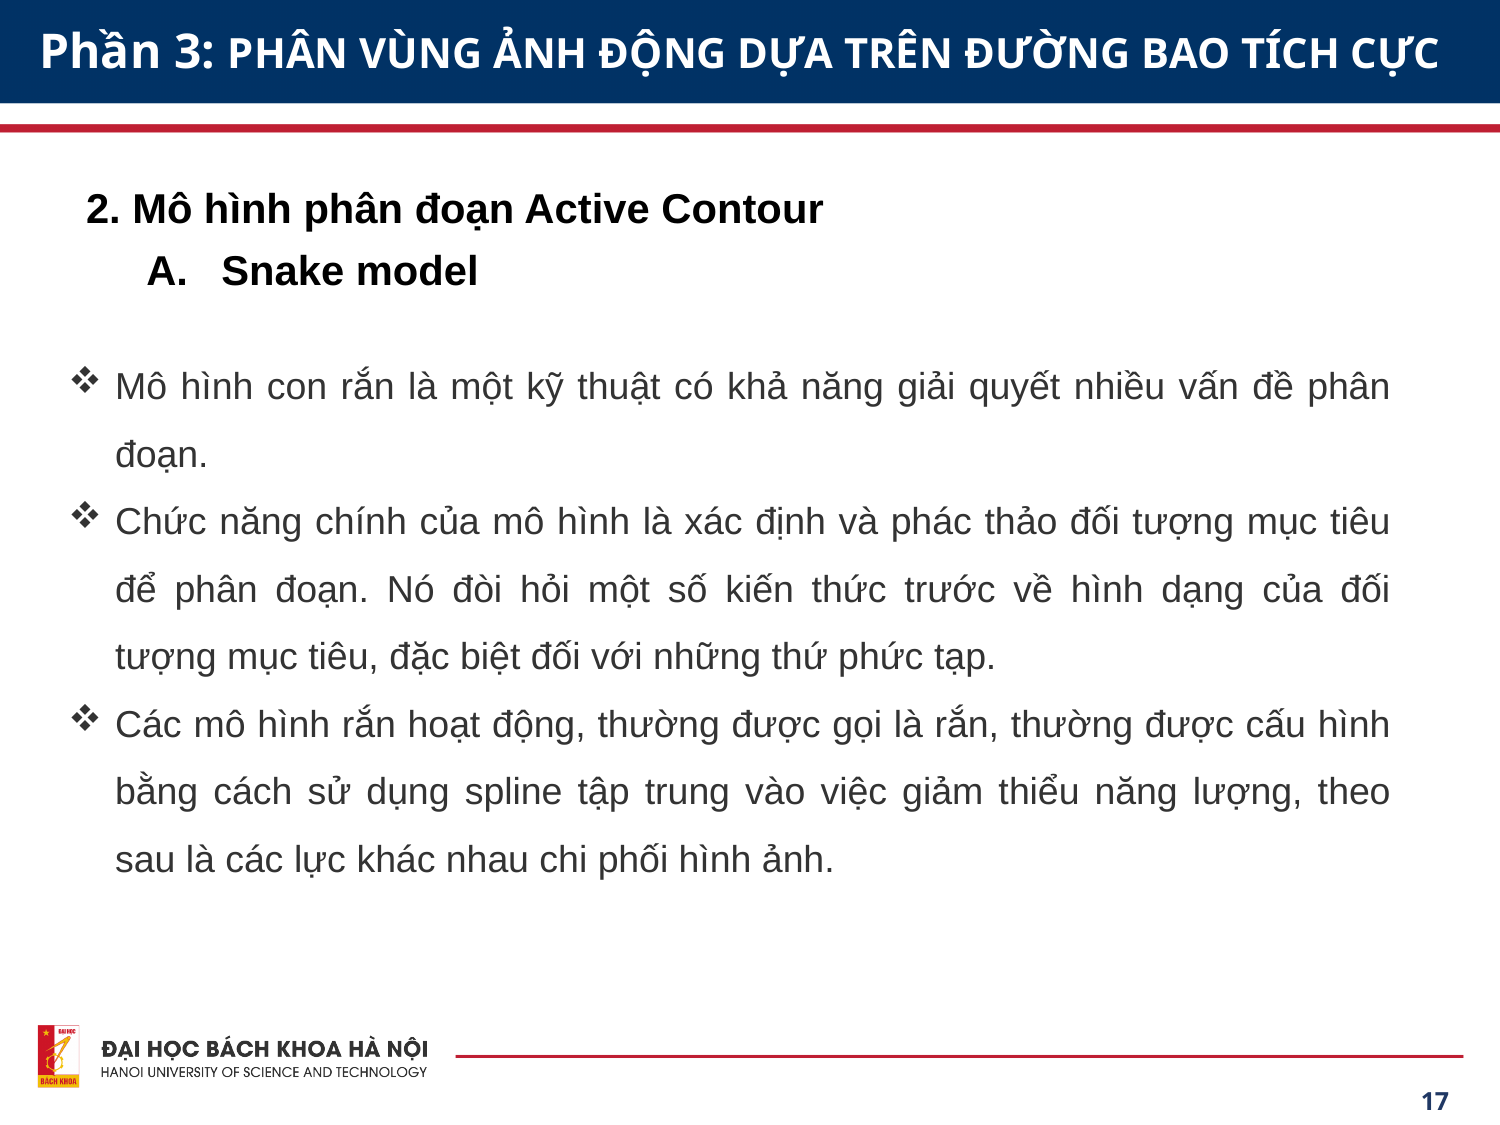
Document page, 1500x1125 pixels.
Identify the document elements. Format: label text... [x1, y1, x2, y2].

text_box 2. Mô hình phân đoạn Active Contour [71, 174, 864, 240]
text_box Snake model [131, 236, 925, 302]
text_box Phần 3: PHÂN VÙNG ẢNH ĐỘNG DỰA TRÊN ĐƯỜNG BAO TÍCH CỰC [24, 20, 1483, 95]
slide_number 17 [1126, 1078, 1464, 1125]
picture [0, 0, 1500, 1125]
text_box Mô hình con rắn là một kỹ thuật có khả năng giải quyết nhiều vấn đề phân đoạn. Chức năng chính của mô hình là xác định và phác thảo đối tượng mục tiêu để phân đoạn. Nó đòi hỏi một số kiến thức trước về hình dạng của đối tượng mục tiêu, đặc biệt đối với những thứ phức tạp. Các mô hình rắn hoạt động, thường được gọi là rắn, thường được cấu hình bằng cách sử dụng spline tập trung vào việc giảm thiểu năng lượng, theo sau là các lực khác nhau chi phối hình ảnh. [53, 332, 1406, 888]
